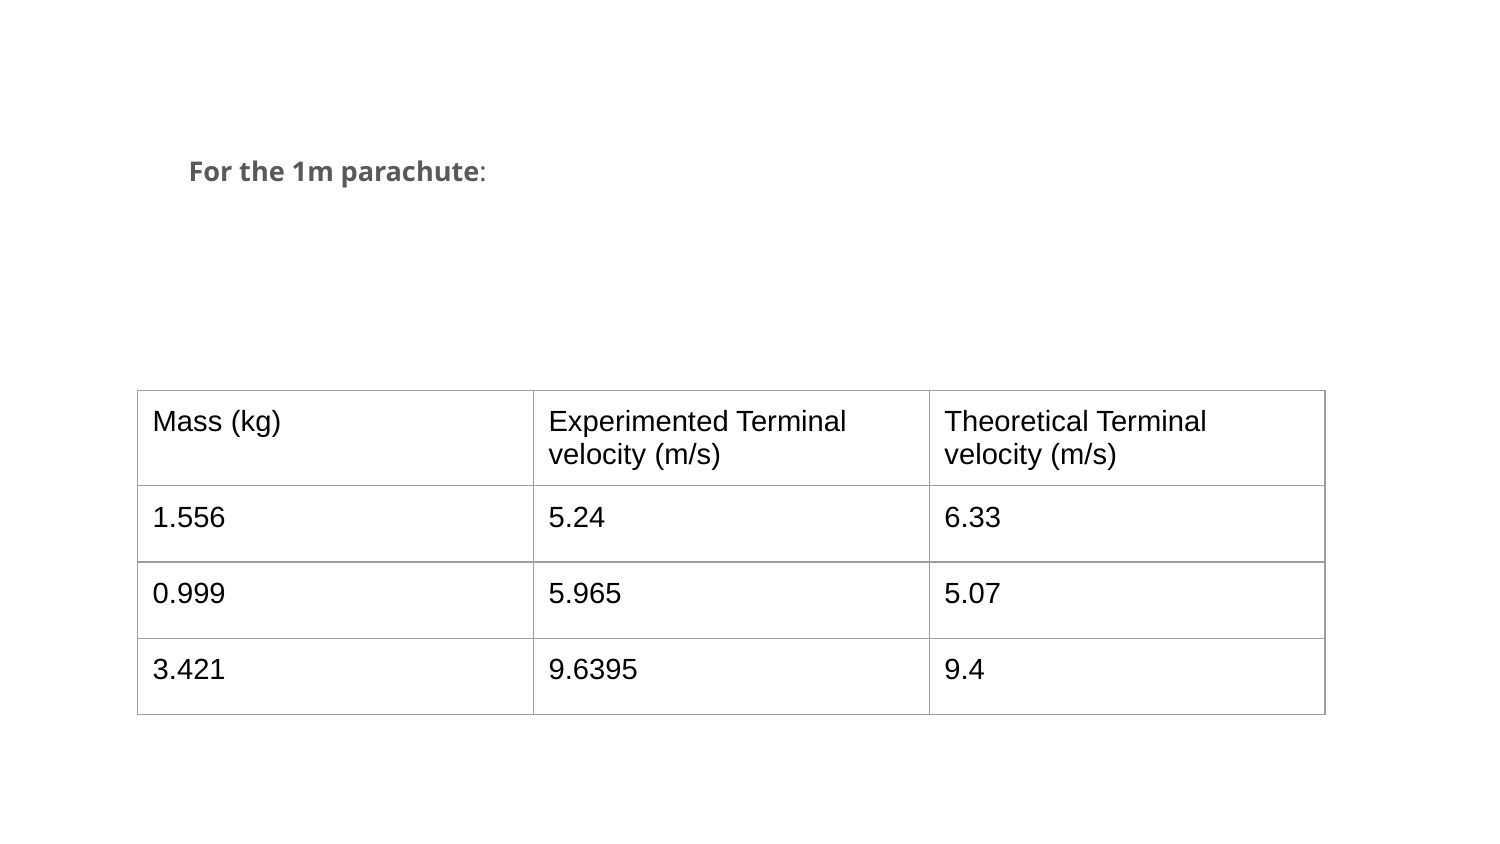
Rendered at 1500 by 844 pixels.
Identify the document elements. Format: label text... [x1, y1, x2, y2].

table_cell 0.999 [138, 563, 533, 638]
table_header Experimented Terminal velocity (m/s) [534, 391, 929, 485]
table_cell 5.24 [534, 486, 929, 561]
table_cell 3.421 [138, 639, 533, 714]
table_cell 9.6395 [534, 639, 929, 714]
table_cell 5.07 [930, 563, 1324, 638]
text_box For the 1m parachute: [173, 134, 1327, 203]
table_cell 1.556 [138, 486, 533, 561]
table_header Mass (kg) [138, 391, 533, 485]
table_cell 5.965 [534, 563, 929, 638]
table_cell 6.33 [930, 486, 1324, 561]
table_cell 9.4 [930, 639, 1324, 714]
table_header Theoretical Terminal velocity (m/s) [930, 391, 1324, 485]
